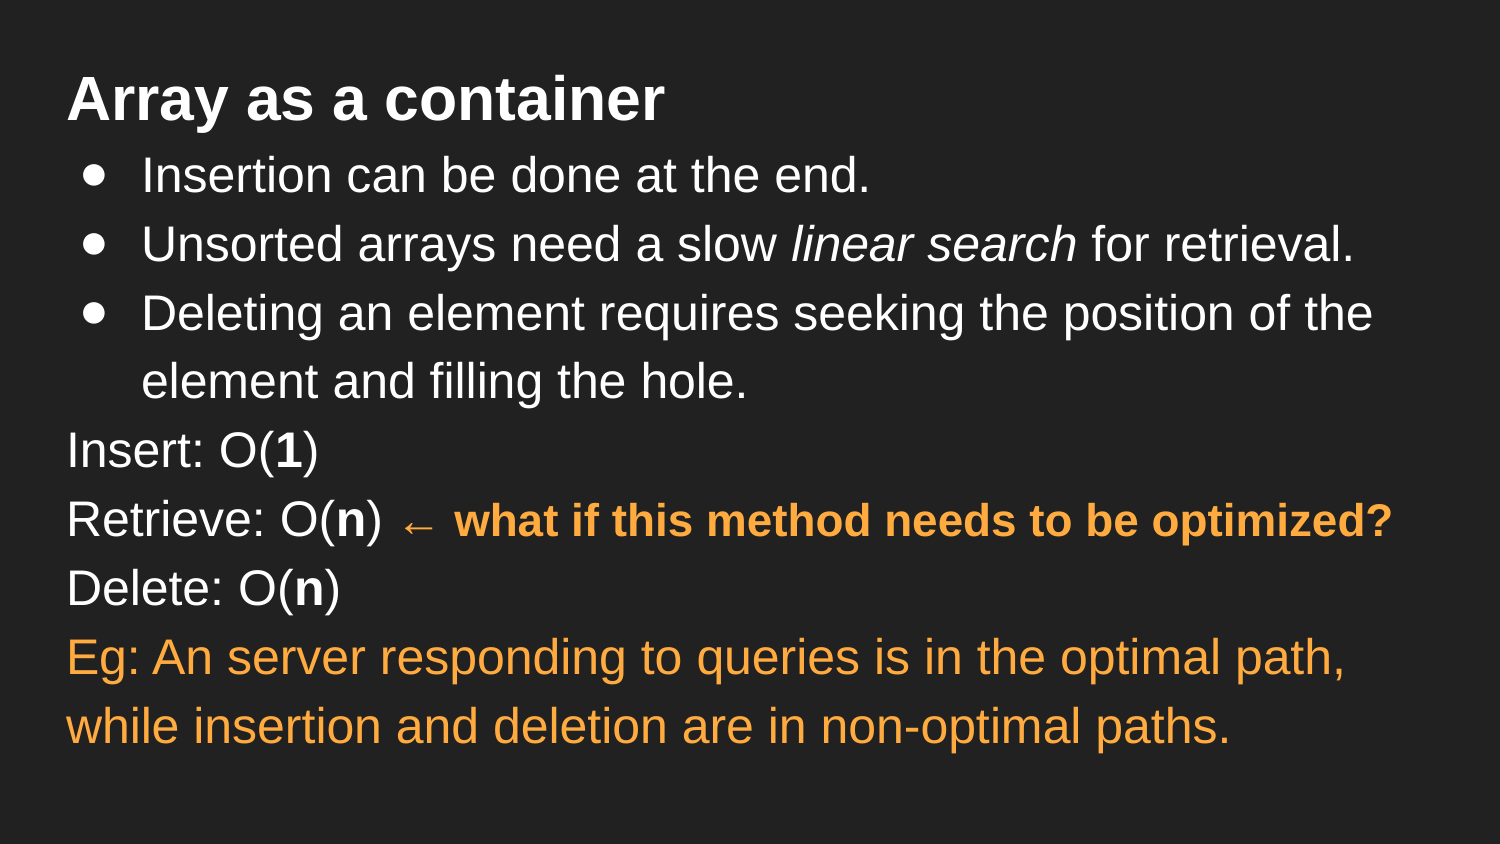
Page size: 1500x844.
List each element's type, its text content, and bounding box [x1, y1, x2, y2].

list Array as a container Insertion can be done at the end. Unsorted arrays need a slow linear search for retrieval. Deleting an element requires seeking the position of the element and filling the hole. Insert: O(1) Retrieve: O(n) ← what if this method needs to be optimized? Delete: O(n) Eg: An server responding to queries is in the optimal path, while insertion and deletion are in non-optimal paths. [51, 31, 1472, 751]
